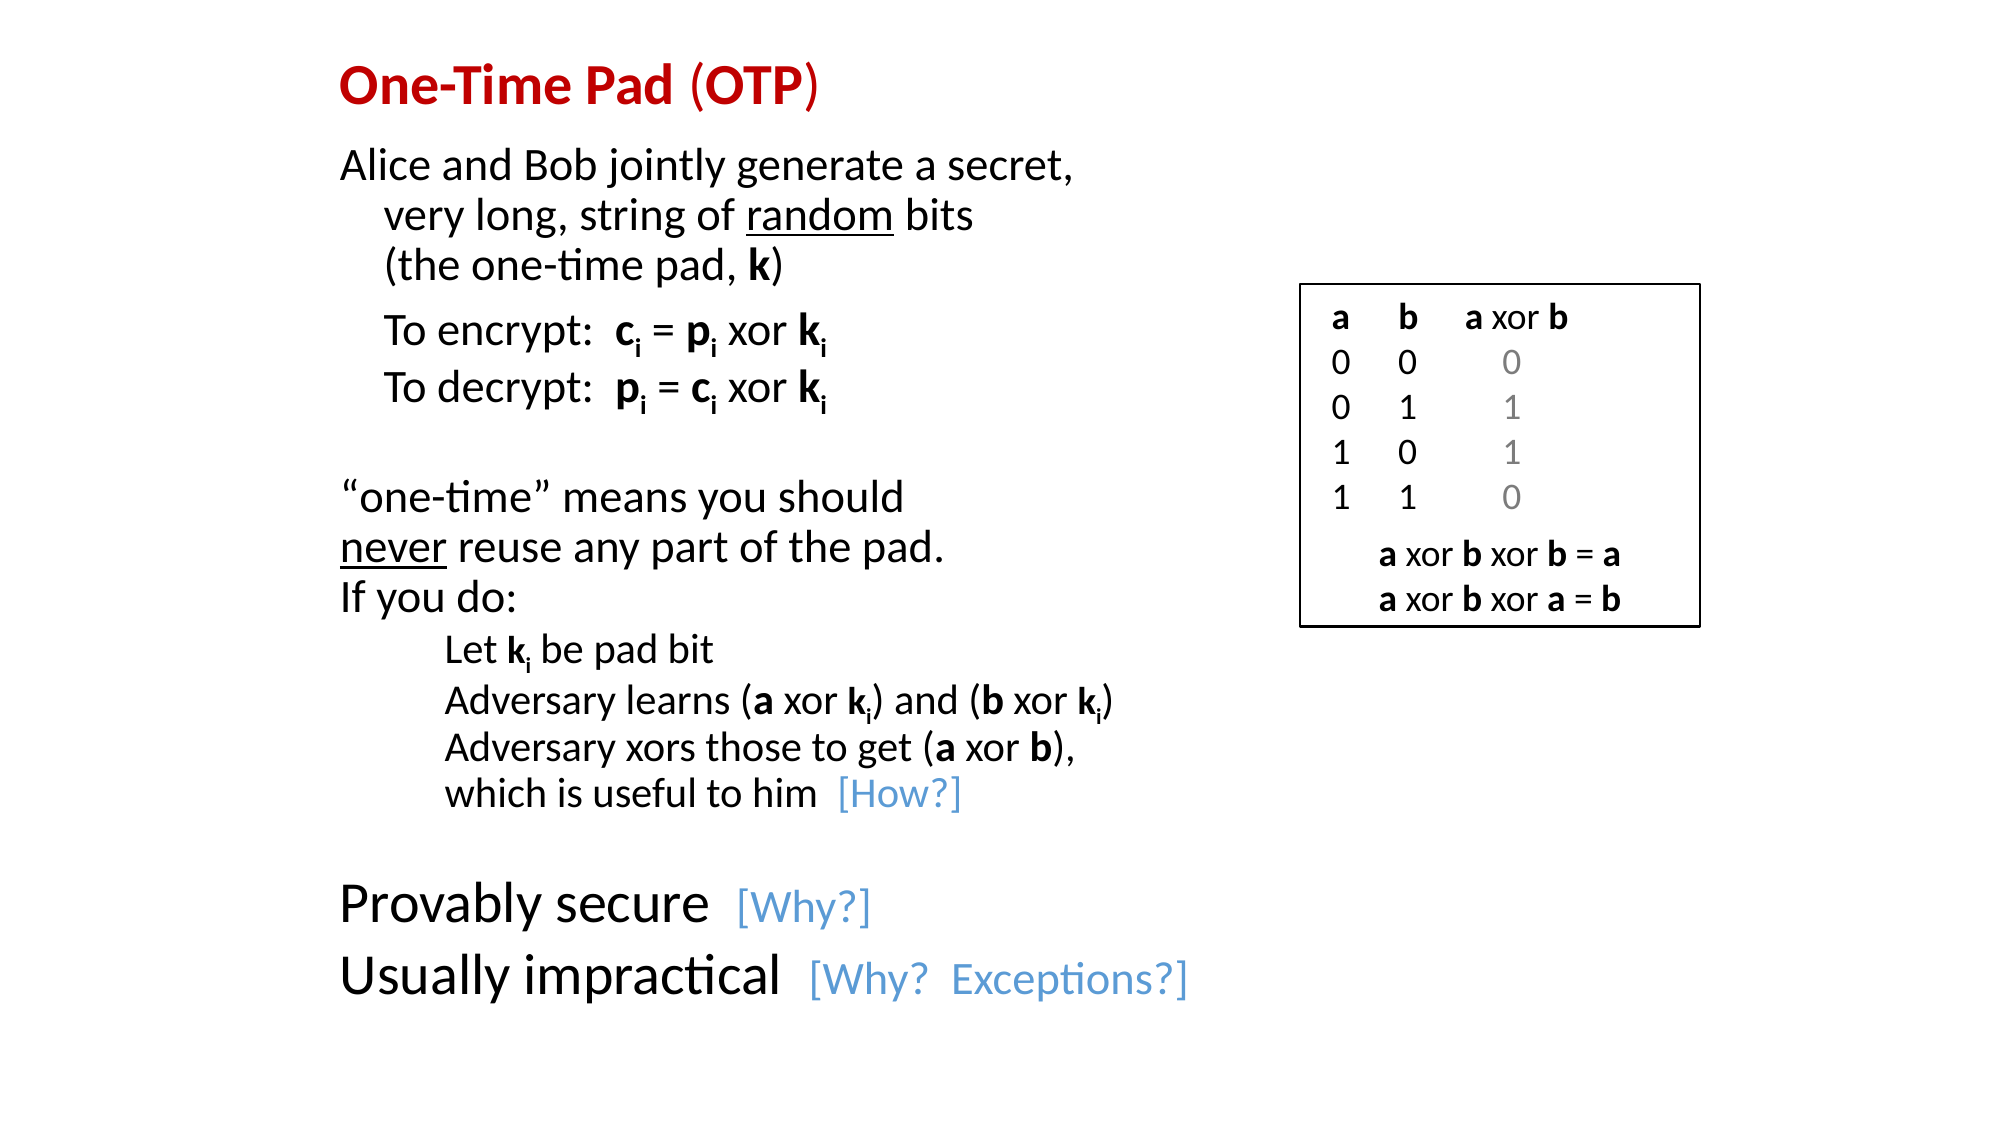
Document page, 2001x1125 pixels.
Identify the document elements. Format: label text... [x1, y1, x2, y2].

list One-Time Pad (OTP) Alice and Bob jointly generate a secret, very long, string of random bits (the one-time pad, k) To encrypt: ci = pi xor ki To decrypt: pi = ci xor ki “one-time” means you should never reuse any part of the pad. If you do: Let ki be pad bit Adversary learns (a xor ki) and (b xor ki) Adversary xors those to get (a xor b), which is useful to him [How?] Provably secure [Why?] Usually impractical [Why? Exceptions?] [324, 46, 1675, 1018]
text_box a b a xor b 0 0 0 0 1 1 1 0 1 1 1 0 a xor b xor b = a a xor b xor a = b [1299, 284, 1700, 627]
